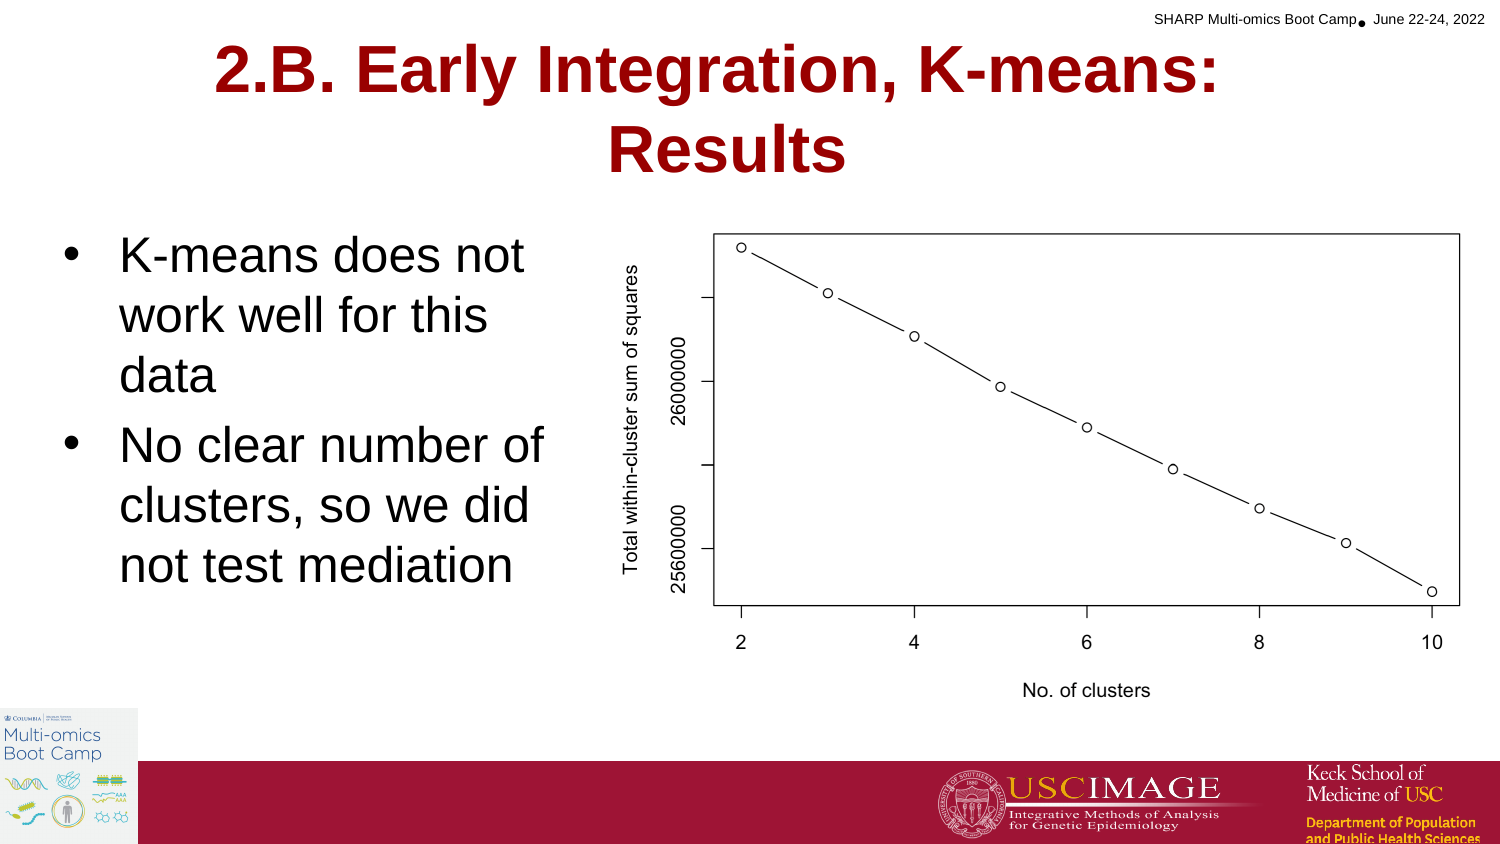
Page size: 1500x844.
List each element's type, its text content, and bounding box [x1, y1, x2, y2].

picture [0, 708, 138, 844]
list K-means does not work well for this data No clear number of clusters, so we did not test mediation [48, 216, 605, 743]
picture [619, 214, 1469, 714]
picture [926, 760, 1328, 844]
text_box 2.B. Early Integration, K-means: Results [13, 18, 1442, 216]
